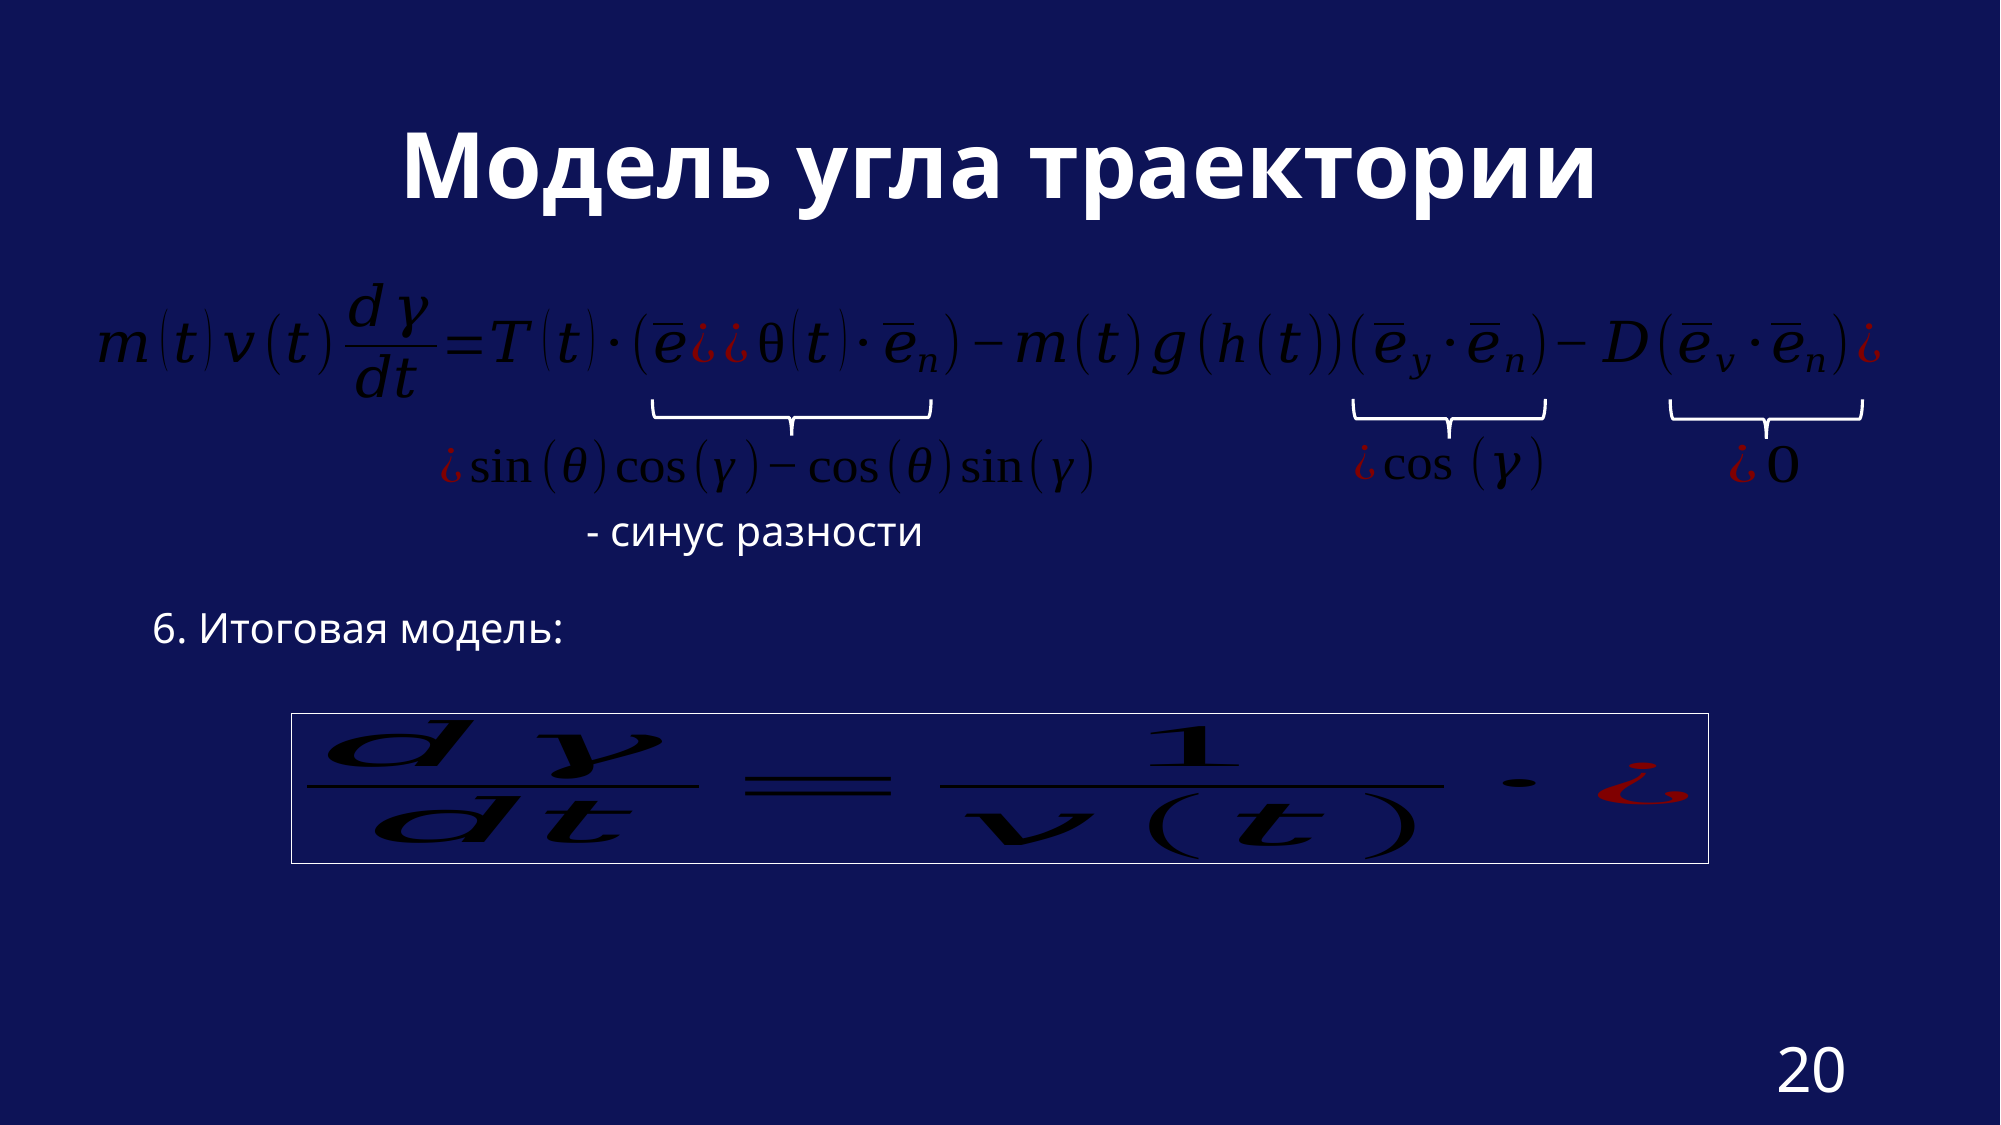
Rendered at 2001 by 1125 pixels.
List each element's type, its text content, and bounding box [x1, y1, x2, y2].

title Модель угла траектории [137, 60, 1863, 278]
text_box [1668, 399, 1865, 439]
text_box [1351, 398, 1547, 439]
slide_number 20 [1412, 1042, 1863, 1103]
text_box [650, 399, 933, 436]
text_box - синус разности [571, 496, 965, 562]
text_box 6. Итоговая модель: [137, 594, 605, 660]
